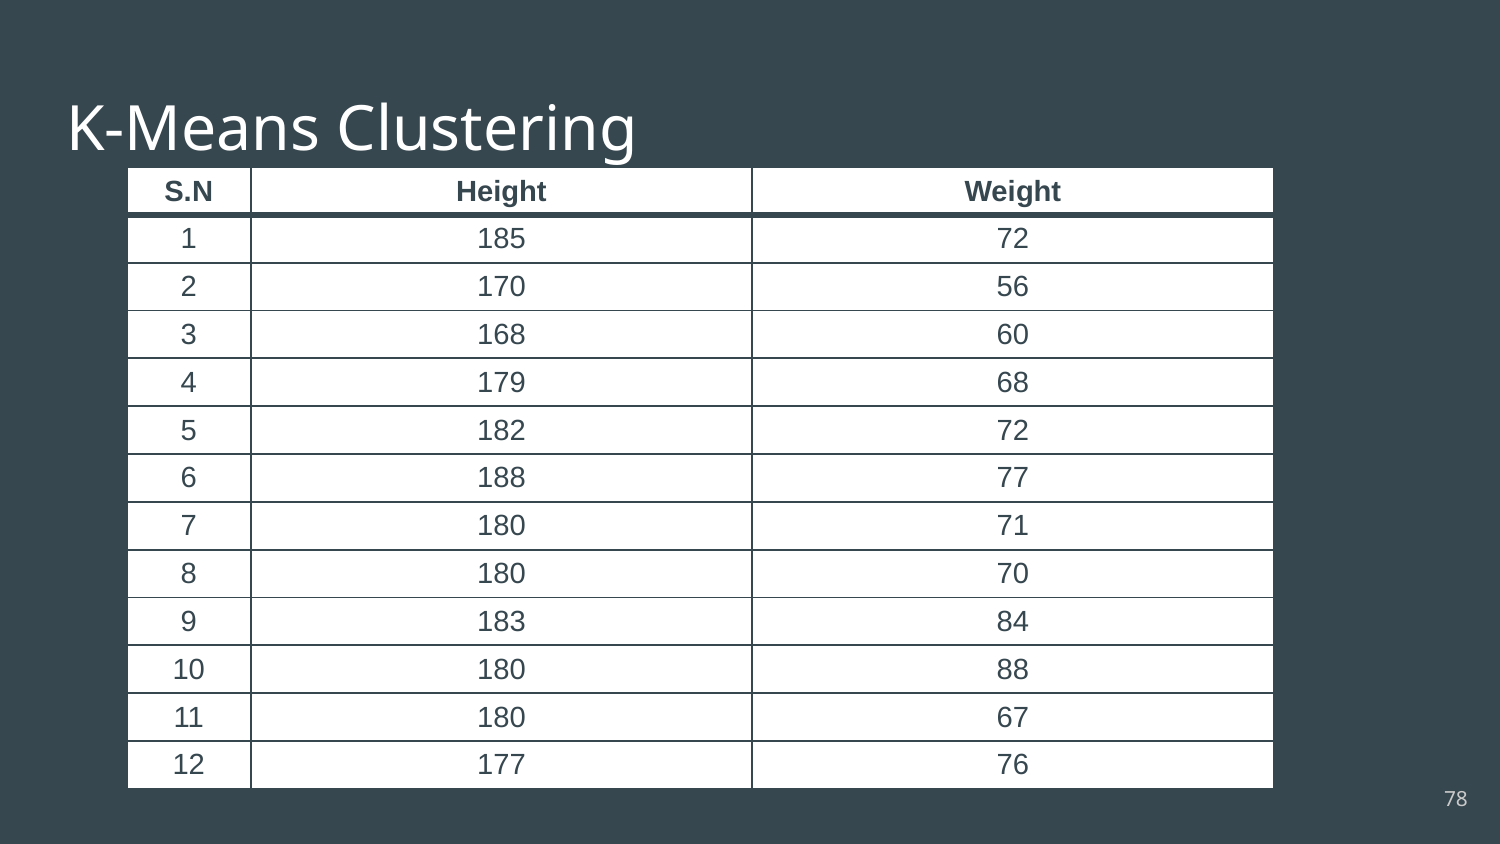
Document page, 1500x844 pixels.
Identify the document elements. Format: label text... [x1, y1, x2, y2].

table_cell 70 [753, 551, 1273, 597]
table_cell 68 [753, 359, 1273, 405]
table_cell 3 [128, 311, 250, 357]
slide_number 78 [1392, 767, 1483, 833]
table_cell 7 [128, 503, 250, 549]
table_cell 2 [128, 264, 250, 310]
table_header Height [252, 168, 751, 212]
table_cell 9 [128, 598, 250, 644]
table_cell 10 [128, 646, 250, 692]
table_cell 1 [128, 218, 250, 262]
table_cell 179 [252, 359, 751, 405]
table_cell 76 [753, 742, 1273, 788]
table_cell 170 [252, 264, 751, 310]
table_header S.N [128, 168, 250, 212]
table_cell 77 [753, 455, 1273, 501]
table_cell 67 [753, 694, 1273, 740]
table_cell 6 [128, 455, 250, 501]
table_cell 180 [252, 551, 751, 597]
table_header Weight [753, 168, 1273, 212]
table_cell 5 [128, 407, 250, 453]
table_cell 180 [252, 646, 751, 692]
table_cell 88 [753, 646, 1273, 692]
table_cell 84 [753, 598, 1273, 644]
table_cell 72 [753, 407, 1273, 453]
table_cell 168 [252, 311, 751, 357]
table_cell 8 [128, 551, 250, 597]
table_cell 12 [128, 742, 250, 788]
table_cell 56 [753, 264, 1273, 310]
title K-Means Clustering [51, 72, 1449, 167]
table_cell 177 [252, 742, 751, 788]
table_cell 188 [252, 455, 751, 501]
table_cell 183 [252, 598, 751, 644]
table_cell 71 [753, 503, 1273, 549]
table_cell 60 [753, 311, 1273, 357]
table_cell 180 [252, 503, 751, 549]
table_cell 180 [252, 694, 751, 740]
table_cell 72 [753, 218, 1273, 262]
table_cell 185 [252, 218, 751, 262]
table_cell 182 [252, 407, 751, 453]
table_cell 4 [128, 359, 250, 405]
table_cell 11 [128, 694, 250, 740]
